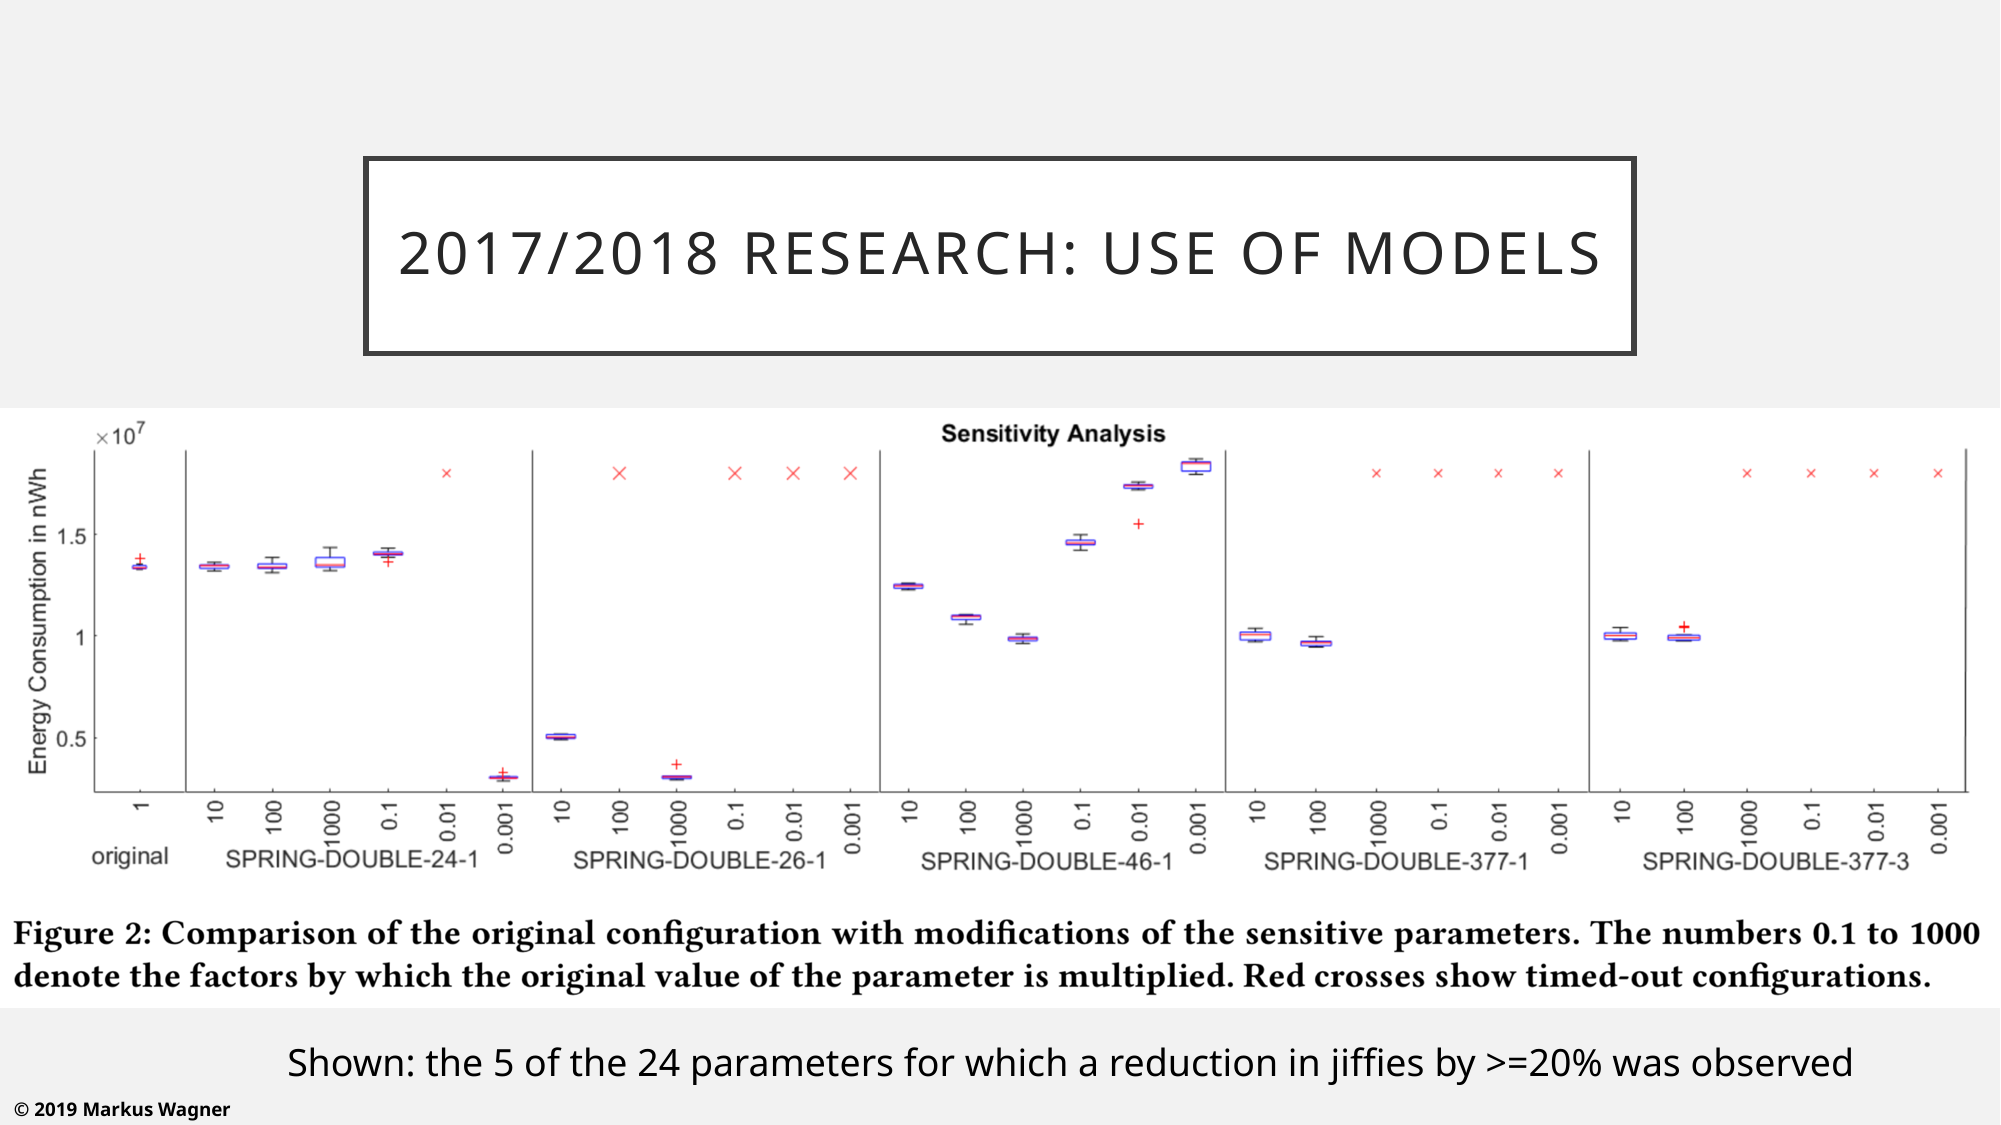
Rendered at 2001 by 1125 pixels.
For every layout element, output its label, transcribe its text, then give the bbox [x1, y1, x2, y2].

text_box Shown: the 5 of the 24 parameters for which a reduction in jiffies by >=20% was observed [272, 1031, 1871, 1092]
title 2017/2018 research: use of models [363, 156, 1637, 356]
picture [0, 408, 2000, 1008]
